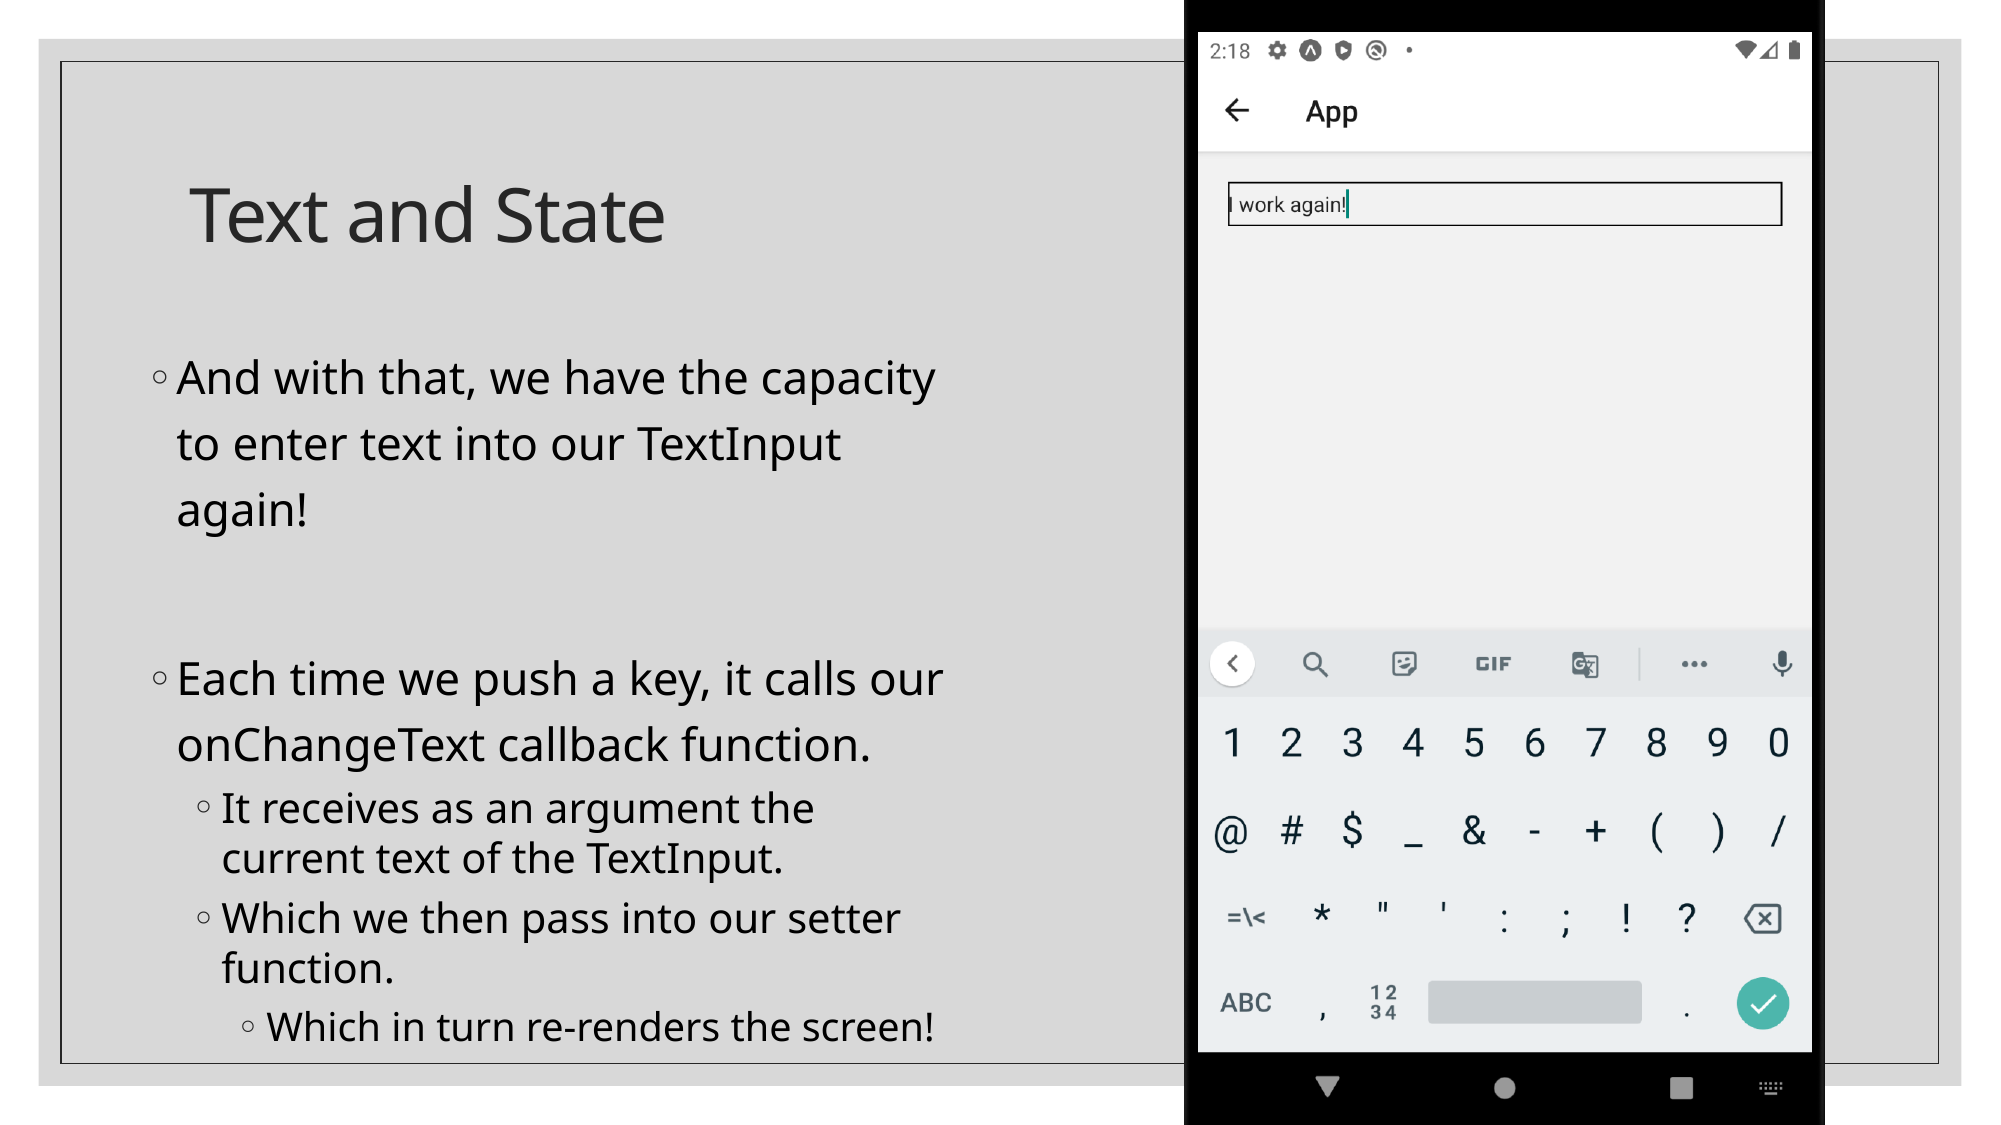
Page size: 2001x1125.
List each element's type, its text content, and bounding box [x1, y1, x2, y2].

list And with that, we have the capacity to enter text into our TextInput again! Each time we push a key, it calls our onChangeText callback function. It receives as an argument the current text of the TextInput. Which we then pass into our setter function. Which in turn re-renders the screen! [131, 330, 967, 1092]
picture [1184, 0, 1825, 1125]
title Text and State [174, 105, 1178, 331]
